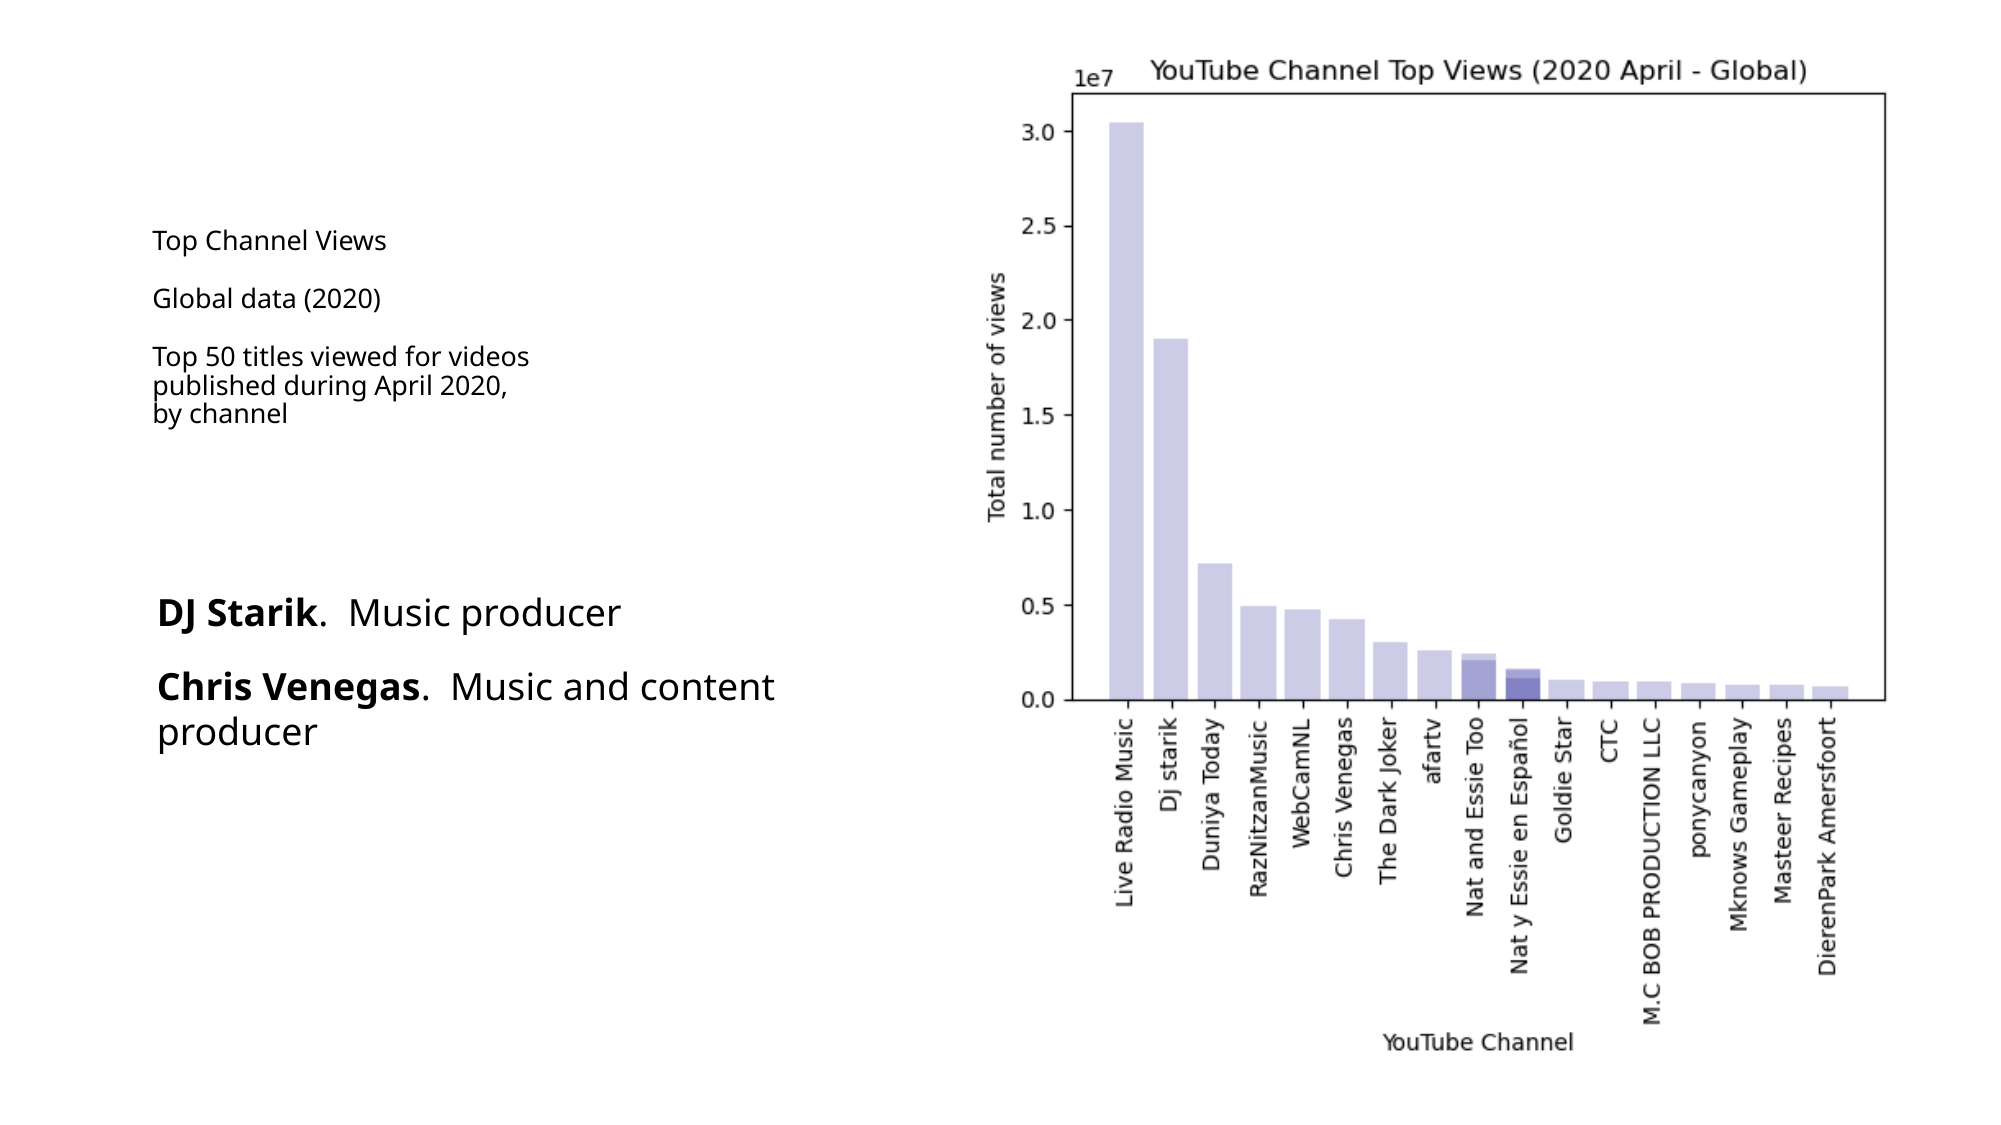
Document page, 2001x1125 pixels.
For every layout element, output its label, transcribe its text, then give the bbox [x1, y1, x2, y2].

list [972, 44, 1901, 1072]
text_box DJ Starik. Music producer [142, 581, 908, 642]
title Top Channel Views Global data (2020) Top 50 titles viewed for videos published during April 2020, by channel [137, 220, 972, 438]
text_box Chris Venegas. Music and content producer [142, 655, 908, 761]
